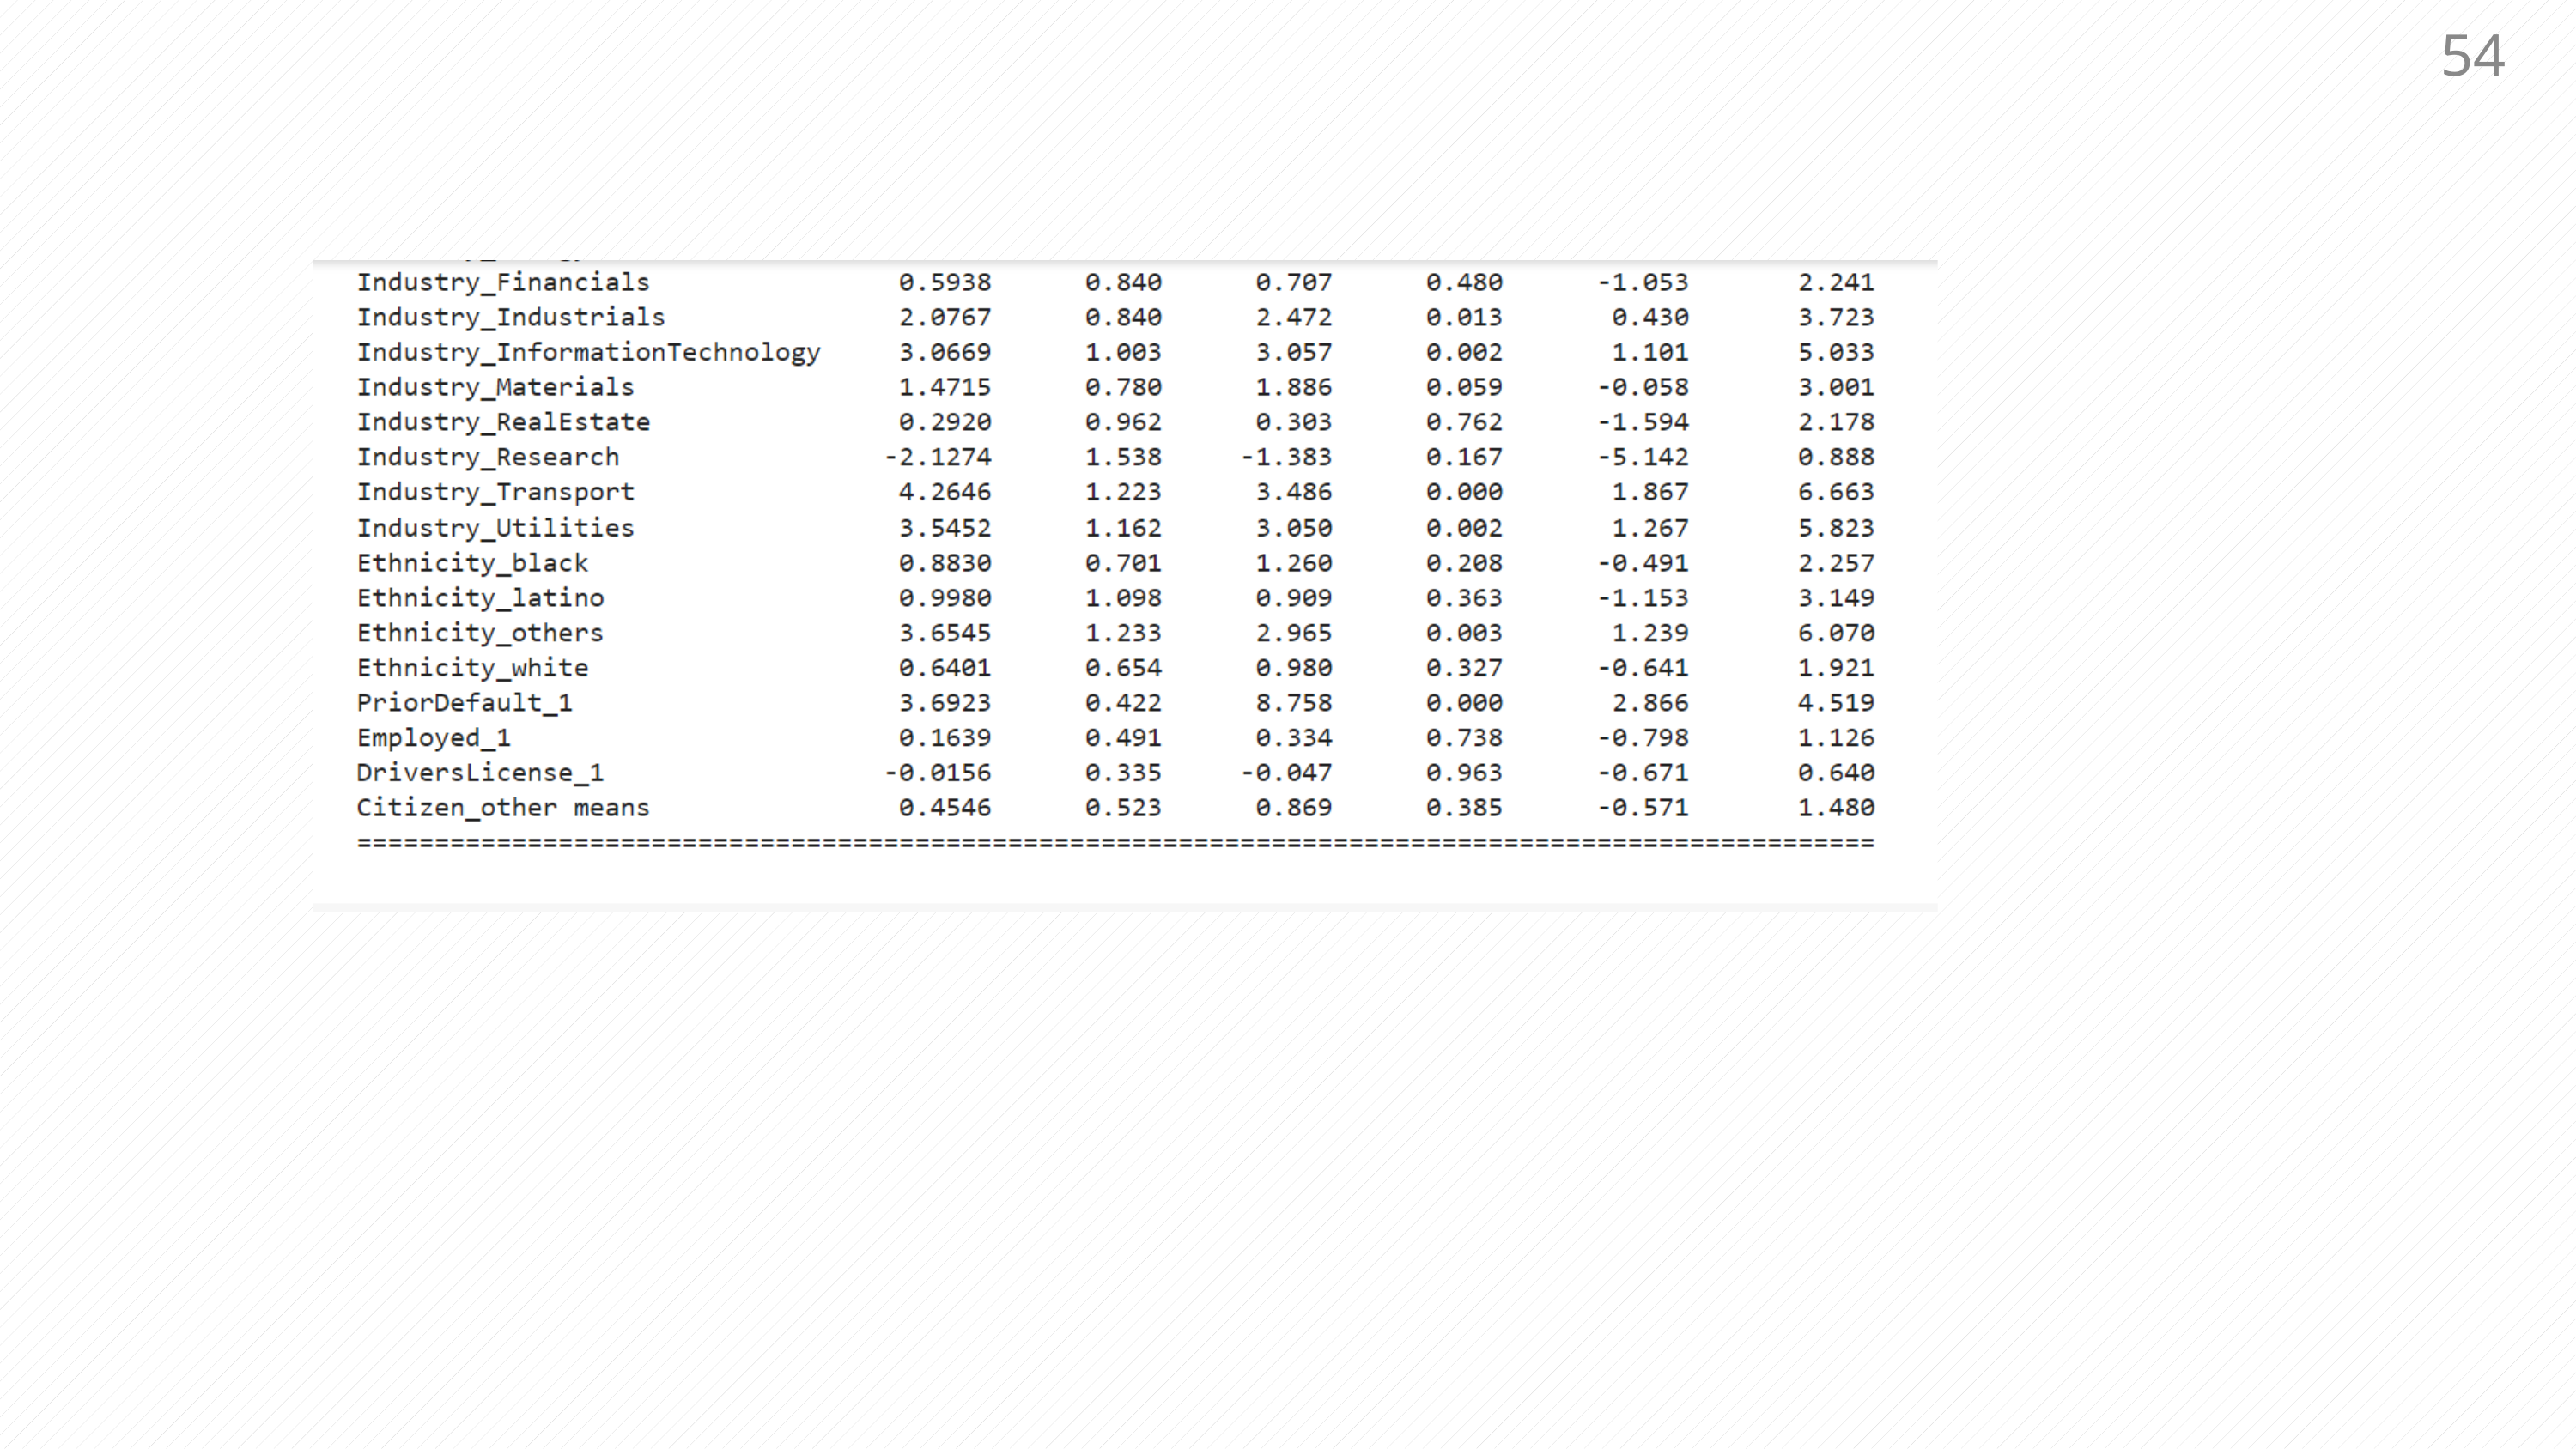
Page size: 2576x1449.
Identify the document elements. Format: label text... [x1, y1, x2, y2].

text_box [313, 260, 1938, 912]
text_box 54 [2360, 18, 2507, 88]
